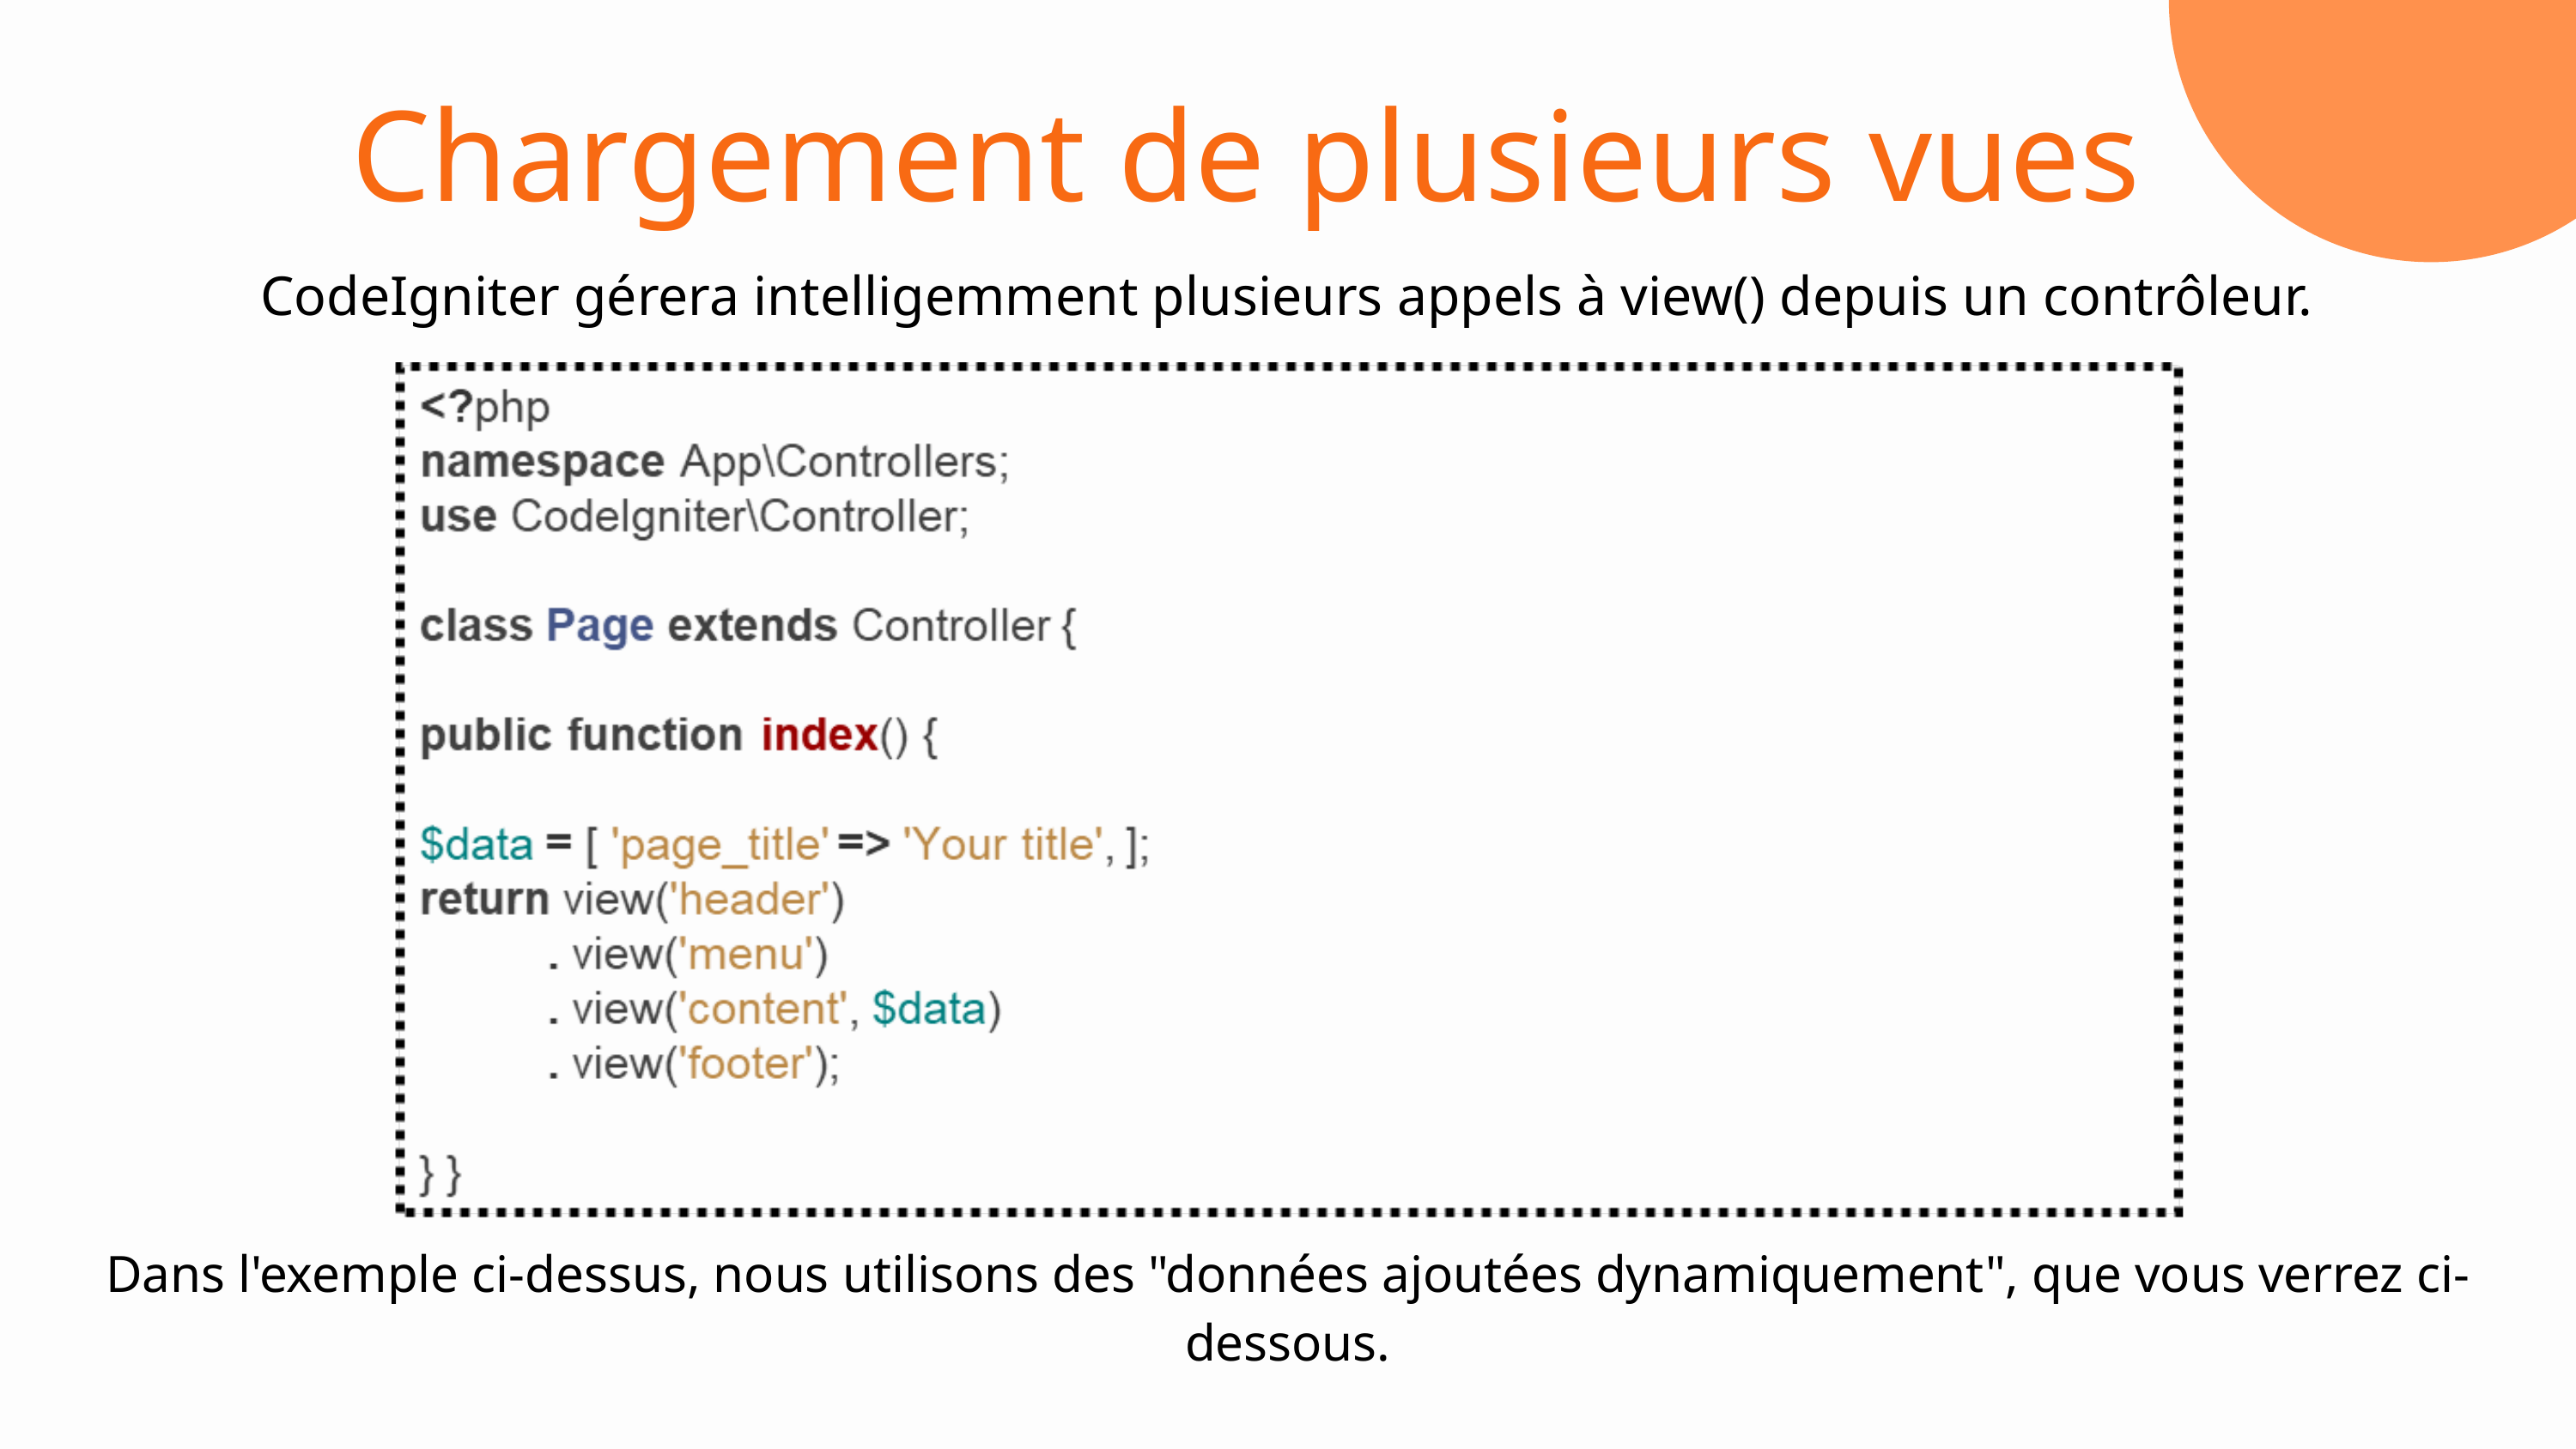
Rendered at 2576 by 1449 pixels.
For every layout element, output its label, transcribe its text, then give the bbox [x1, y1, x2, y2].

text_box CodeIgniter gérera intelligemment plusieurs appels à view() depuis un contrôleur. [237, 252, 2339, 327]
text_box [392, 362, 2184, 1227]
text_box Dans l'exemple ci-dessus, nous utilisons des "données ajoutées dynamiquement", que vous verrez ci-dessous. [88, 1233, 2488, 1372]
text_box Chargement de plusieurs vues [291, 51, 2164, 227]
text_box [2168, 0, 2576, 263]
